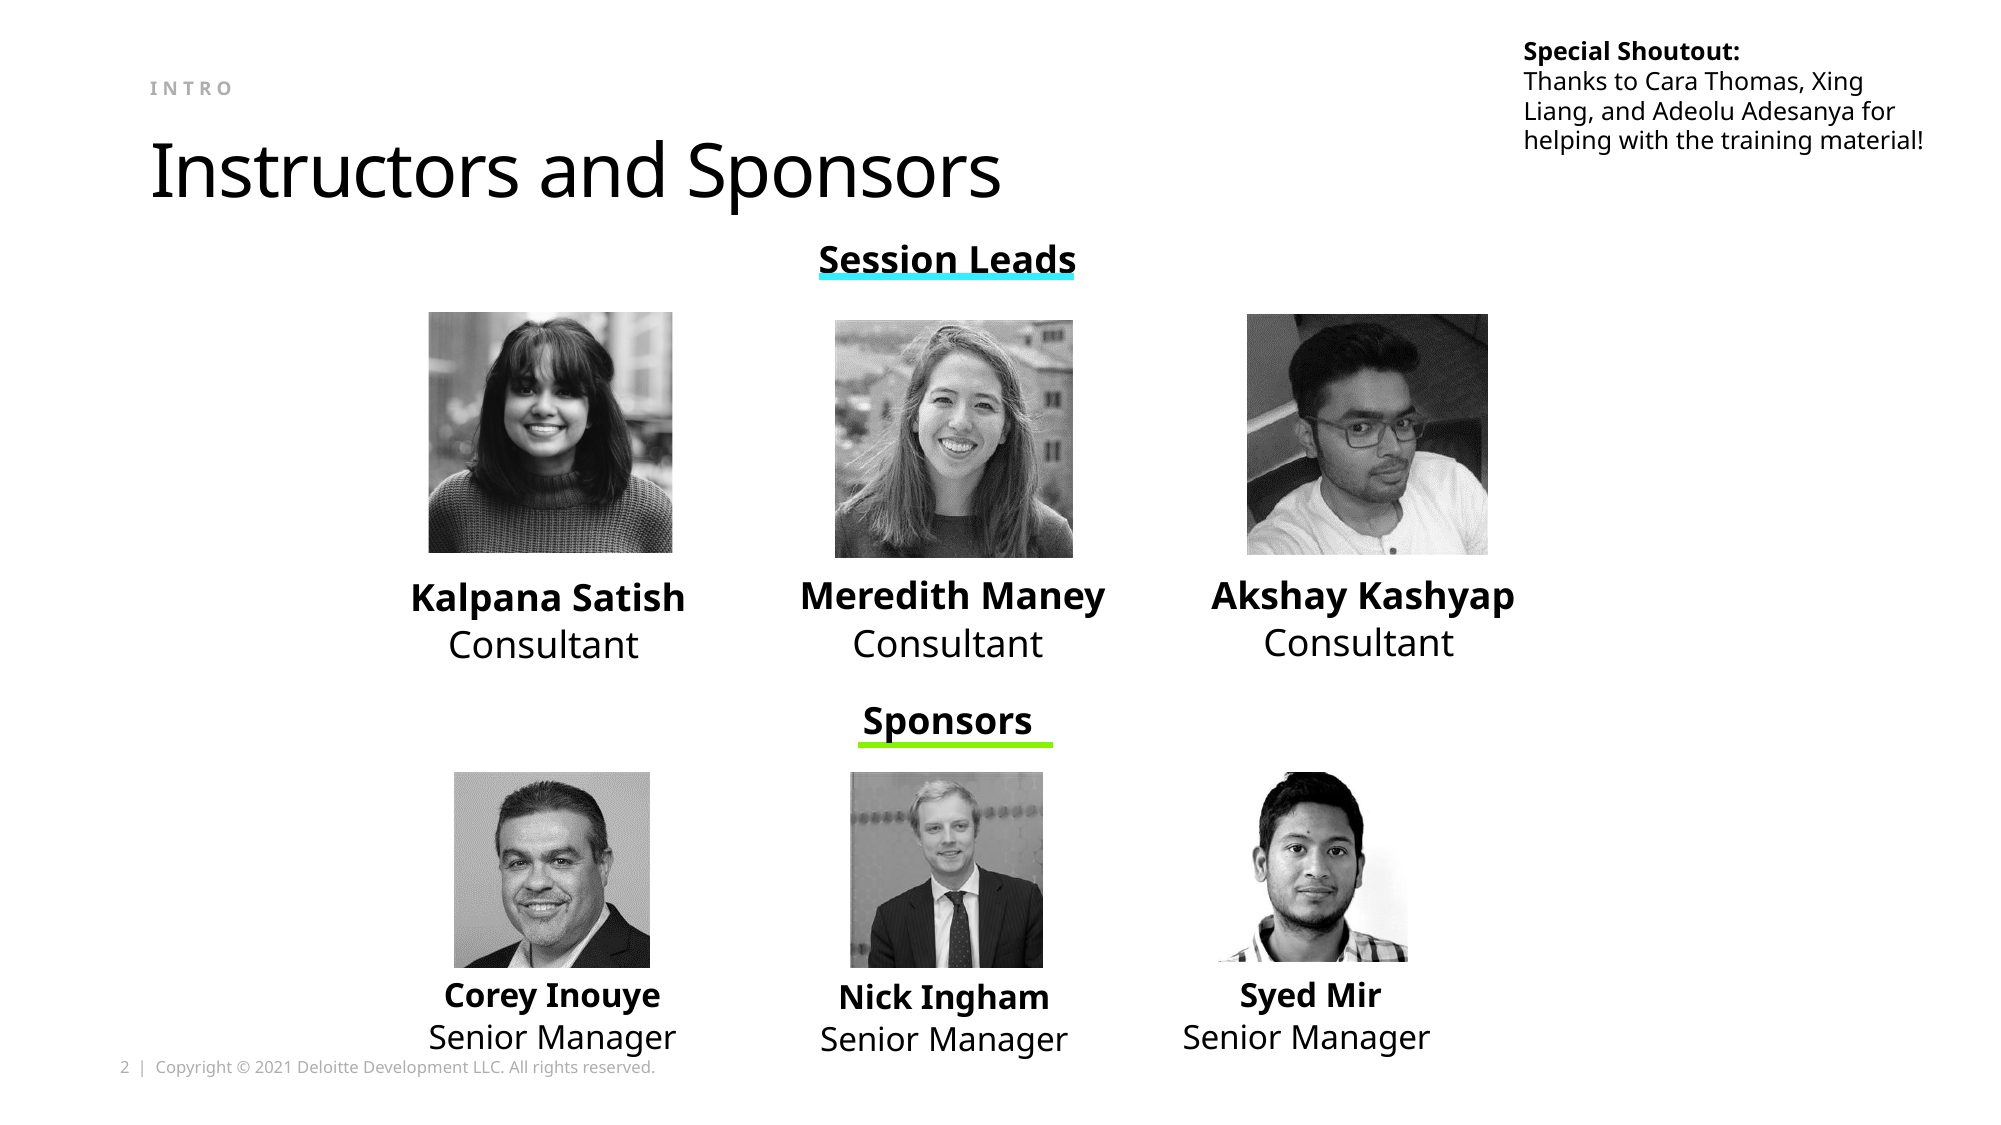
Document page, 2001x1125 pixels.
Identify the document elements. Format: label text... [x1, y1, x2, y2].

text_box Special Shoutout: Thanks to Cara Thomas, Xing Liang, and Adeolu Adesanya for helping with the training material! [1508, 27, 1950, 163]
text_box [1186, 314, 1540, 664]
picture [835, 320, 1073, 558]
text_box Sponsors [714, 689, 1182, 750]
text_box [767, 772, 1129, 1058]
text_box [1130, 772, 1491, 1057]
text_box Meredith Maney Consultant [792, 570, 1112, 665]
text_box Session Leads [714, 228, 1182, 288]
text_box [314, 149, 1684, 209]
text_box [371, 772, 733, 1057]
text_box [398, 312, 697, 666]
list INTRO [150, 76, 701, 110]
title Instructors and Sponsors [150, 113, 1850, 212]
